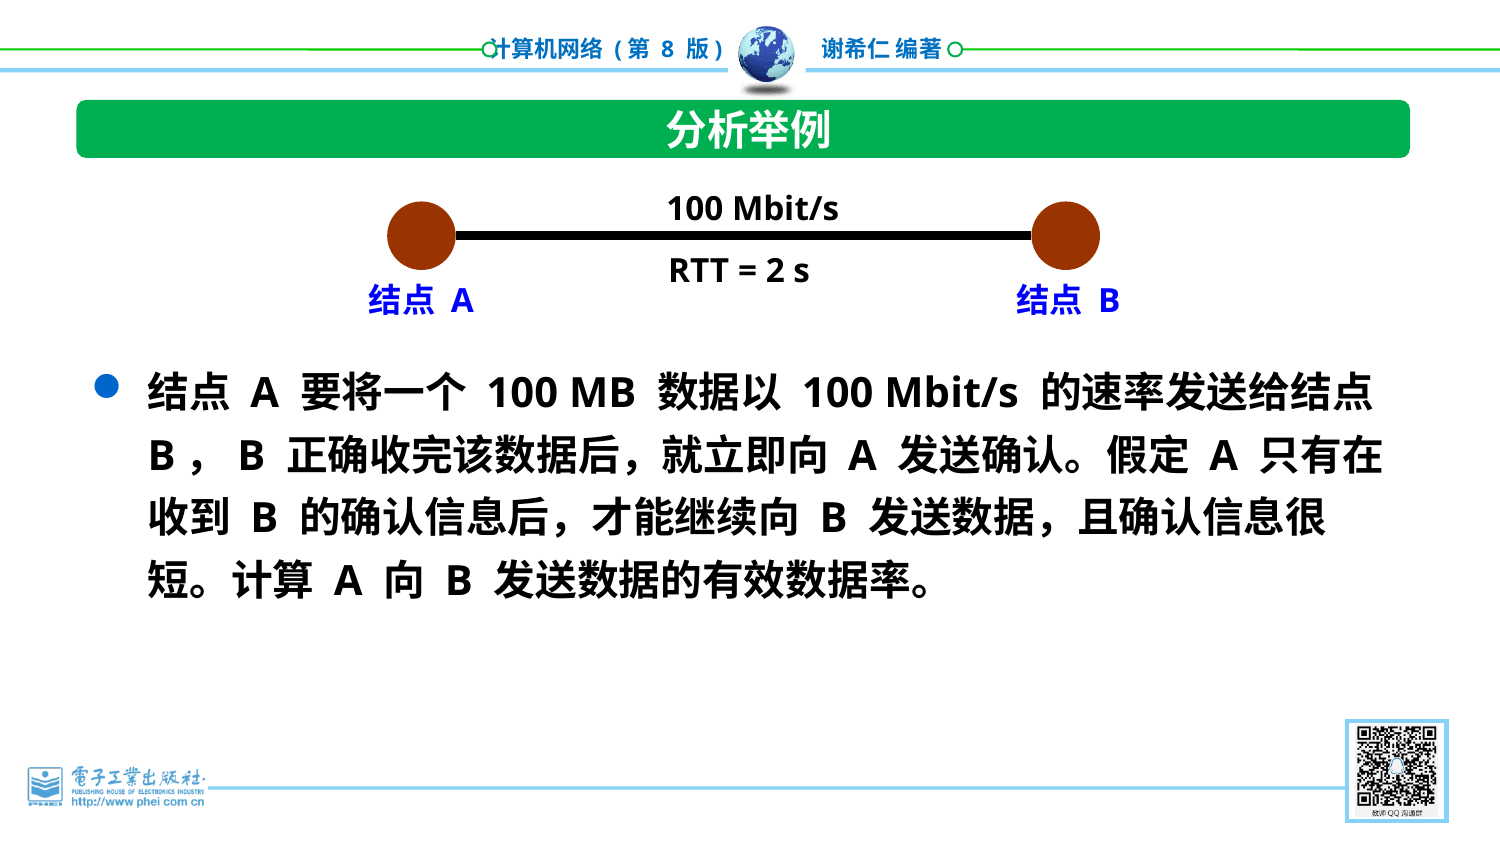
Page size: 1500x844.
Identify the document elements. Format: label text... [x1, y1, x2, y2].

picture [1355, 724, 1438, 817]
picture [736, 24, 796, 99]
list 结点 A 要将一个 100 MB 数据以 100 Mbit/s 的速率发送给结点 B，B 正确收完该数据后，就立即向 A 发送确认。假定 A 只有在收到 B 的确认信息后，才能继续向 B 发送数据，且确认信息很短。计算 A 向 B 发送数据的有效数据率。 [76, 159, 1410, 716]
picture [23, 764, 208, 809]
list 分析举例 [204, 99, 1293, 158]
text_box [354, 179, 1134, 328]
